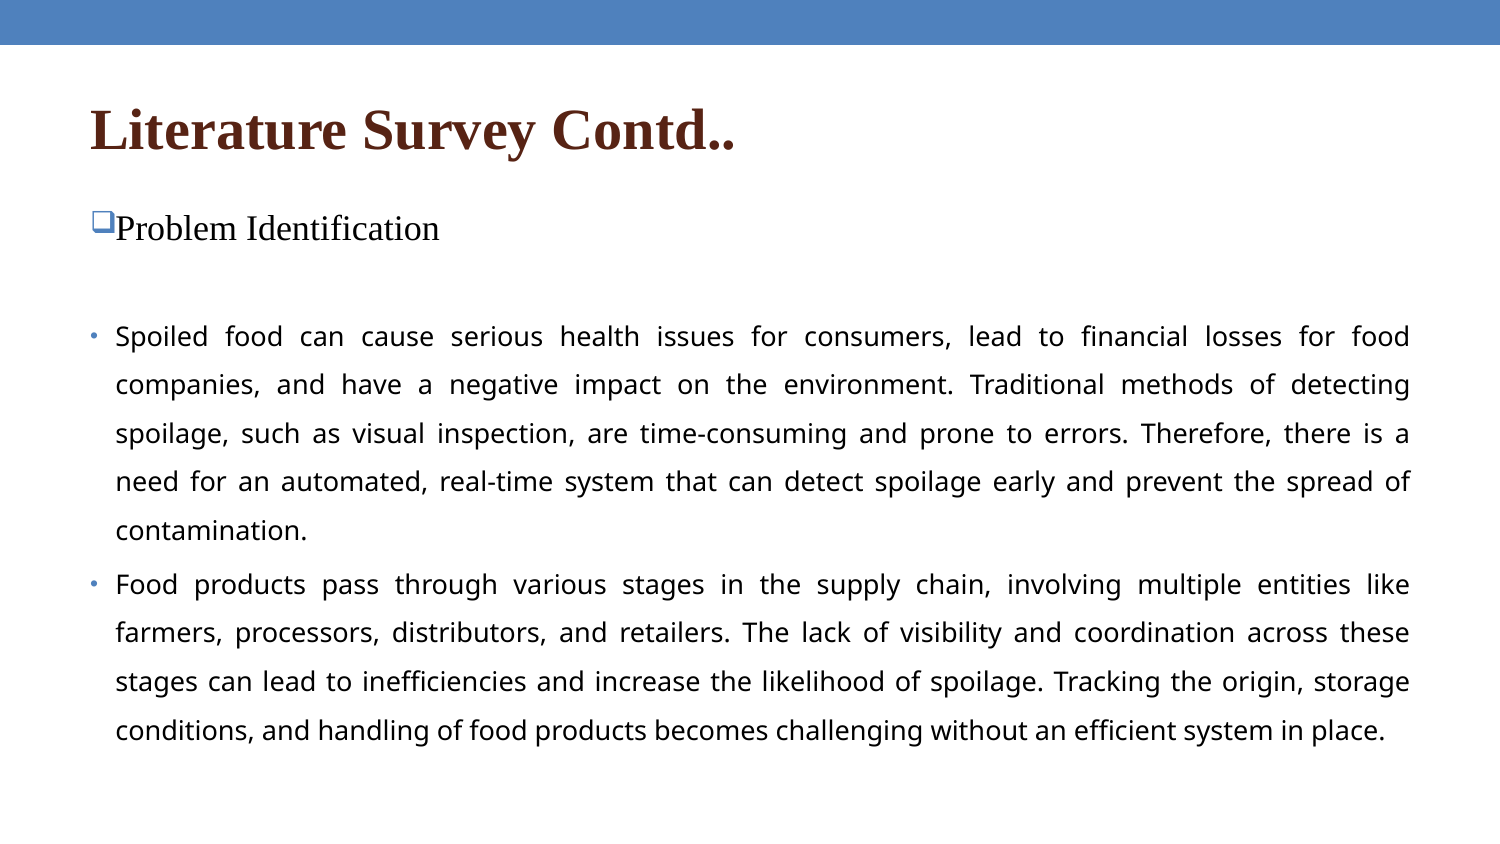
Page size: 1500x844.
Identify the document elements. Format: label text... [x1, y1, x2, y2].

title Literature Survey Contd.. [75, 65, 1425, 188]
list Problem Identification Spoiled food can cause serious health issues for consumers, lead to financial losses for food companies, and have a negative impact on the environment. Traditional methods of detecting spoilage, such as visual inspection, are time-consuming and prone to errors. Therefore, there is a need for an automated, real-time system that can detect spoilage early and prevent the spread of contamination. Food products pass through various stages in the supply chain, involving multiple entities like farmers, processors, distributors, and retailers. The lack of visibility and coordination across these stages can lead to inefficiencies and increase the likelihood of spoilage. Tracking the origin, storage conditions, and handling of food products becomes challenging without an efficient system in place. [75, 196, 1425, 797]
